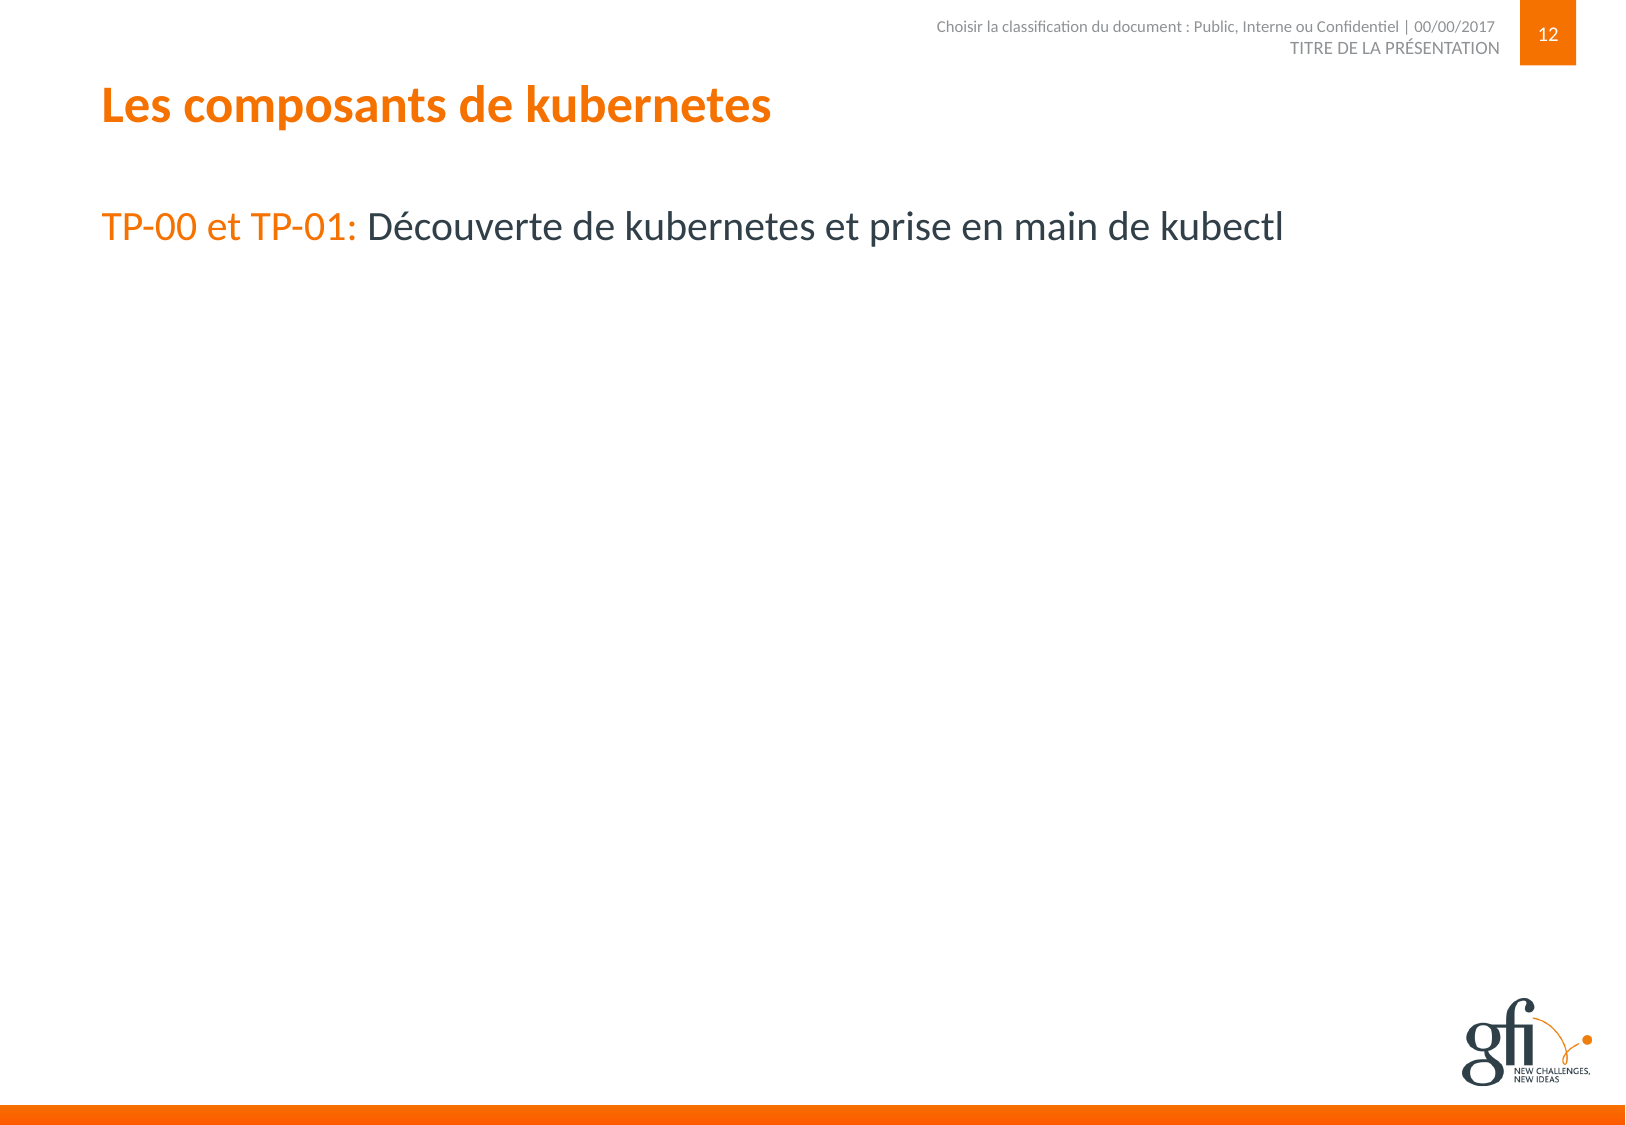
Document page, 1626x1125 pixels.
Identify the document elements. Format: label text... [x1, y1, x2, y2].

slide_number 12 [1520, 0, 1577, 66]
picture [1462, 998, 1592, 1090]
list TP-00 et TP-01: Découverte de kubernetes et prise en main de kubectl [101, 204, 1515, 1063]
title Les composants de kubernetes [101, 68, 1515, 182]
footer TITRE DE LA PRÉSENTATION [557, 16, 1515, 67]
